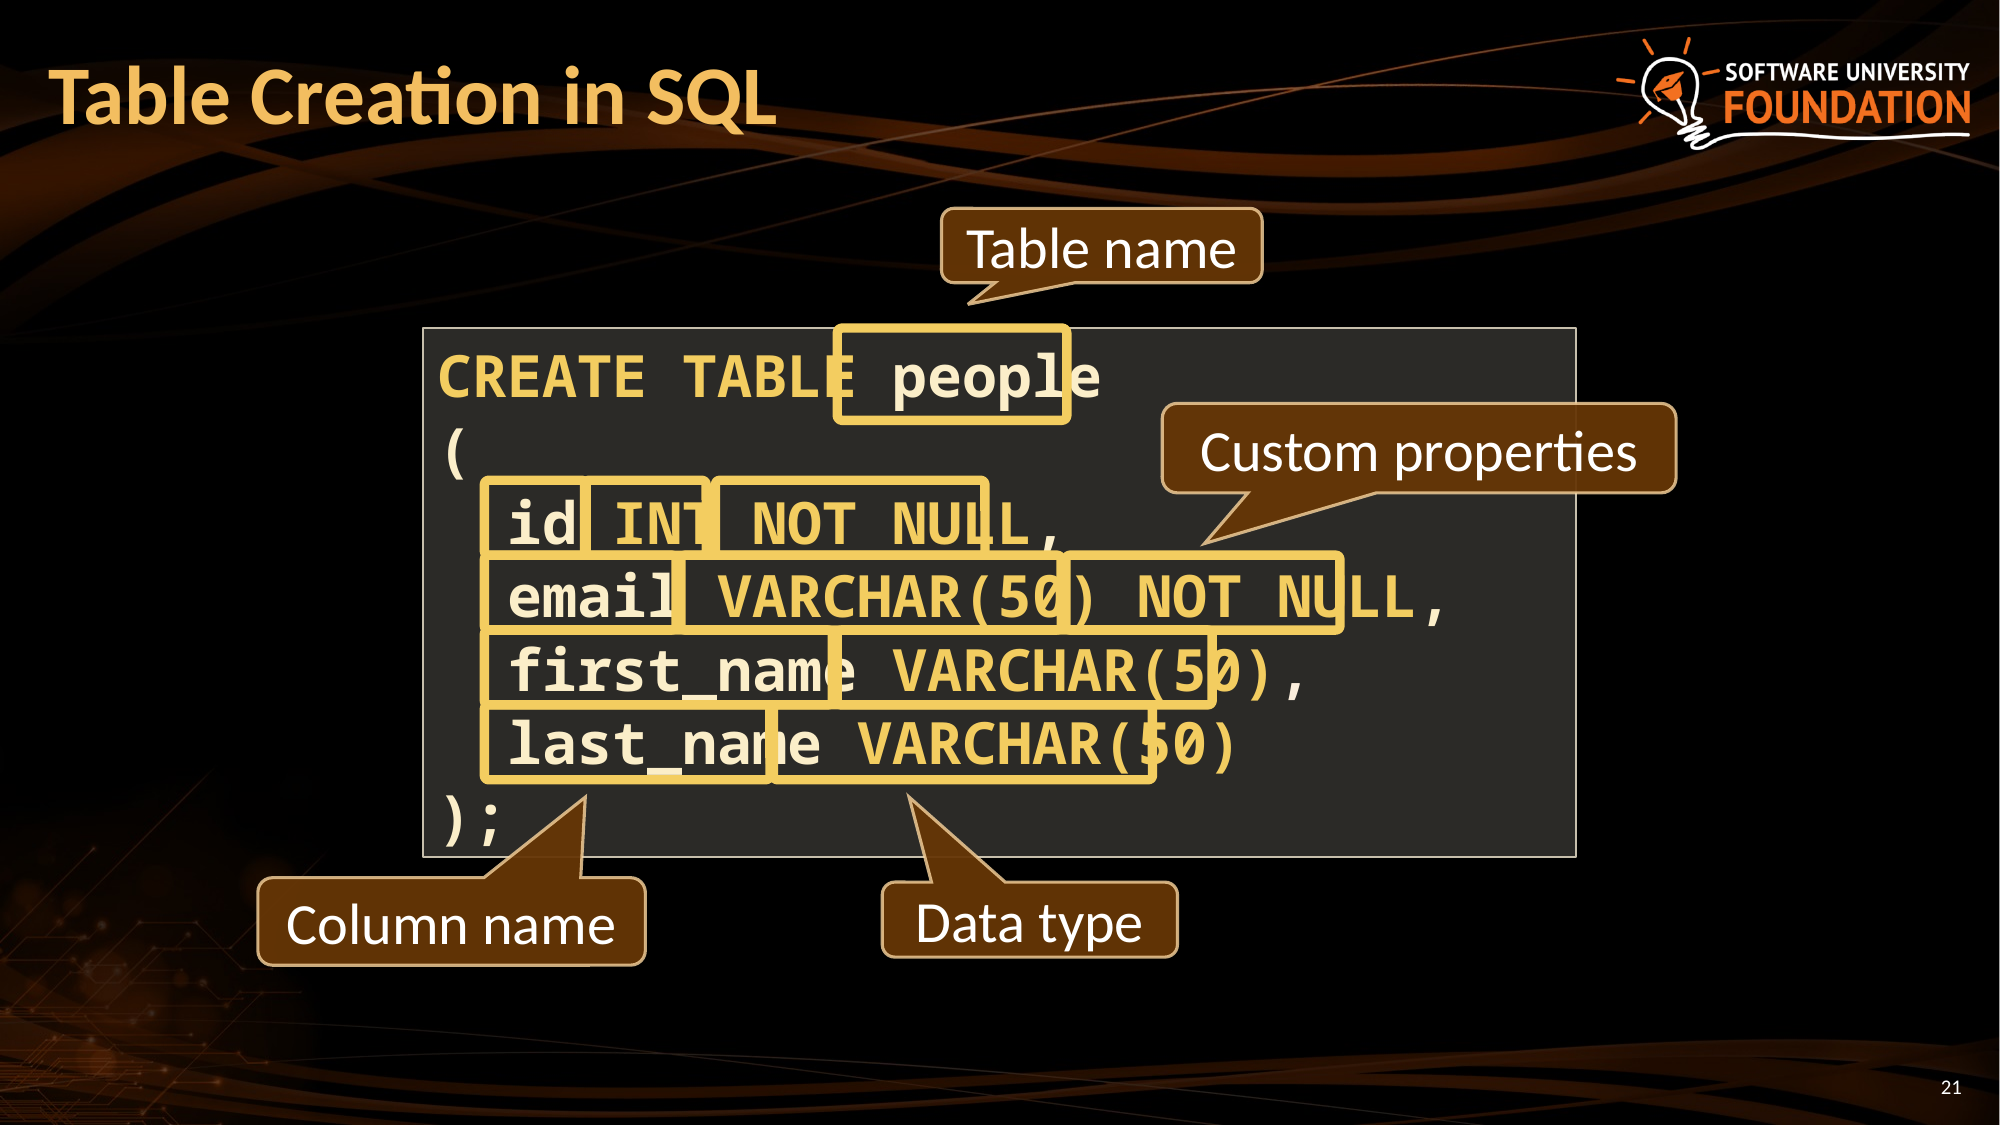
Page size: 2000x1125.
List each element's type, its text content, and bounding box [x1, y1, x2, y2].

text_box [483, 479, 585, 557]
text_box [714, 479, 987, 557]
text_box [836, 326, 1068, 422]
picture [0, 0, 2000, 1125]
text_box [836, 628, 1214, 706]
text_box Custom properties [1161, 402, 1678, 546]
slide_number 21 [1897, 1070, 1968, 1103]
text_box [679, 554, 1063, 632]
text_box CREATE TABLE people ( id INT NOT NULL, email VARCHAR(50) NOT NULL, first_name VARCHAR(50), last_name VARCHAR(50) ); [422, 327, 1576, 857]
text_box Data type [881, 793, 1179, 959]
text_box [583, 479, 708, 557]
text_box [772, 703, 1154, 781]
text_box [483, 628, 834, 706]
title Table Creation in SQL [30, 6, 1602, 189]
text_box Column name [256, 794, 647, 967]
text_box Table name [940, 207, 1264, 306]
text_box [483, 703, 771, 781]
text_box [1064, 554, 1341, 632]
text_box [483, 555, 678, 632]
